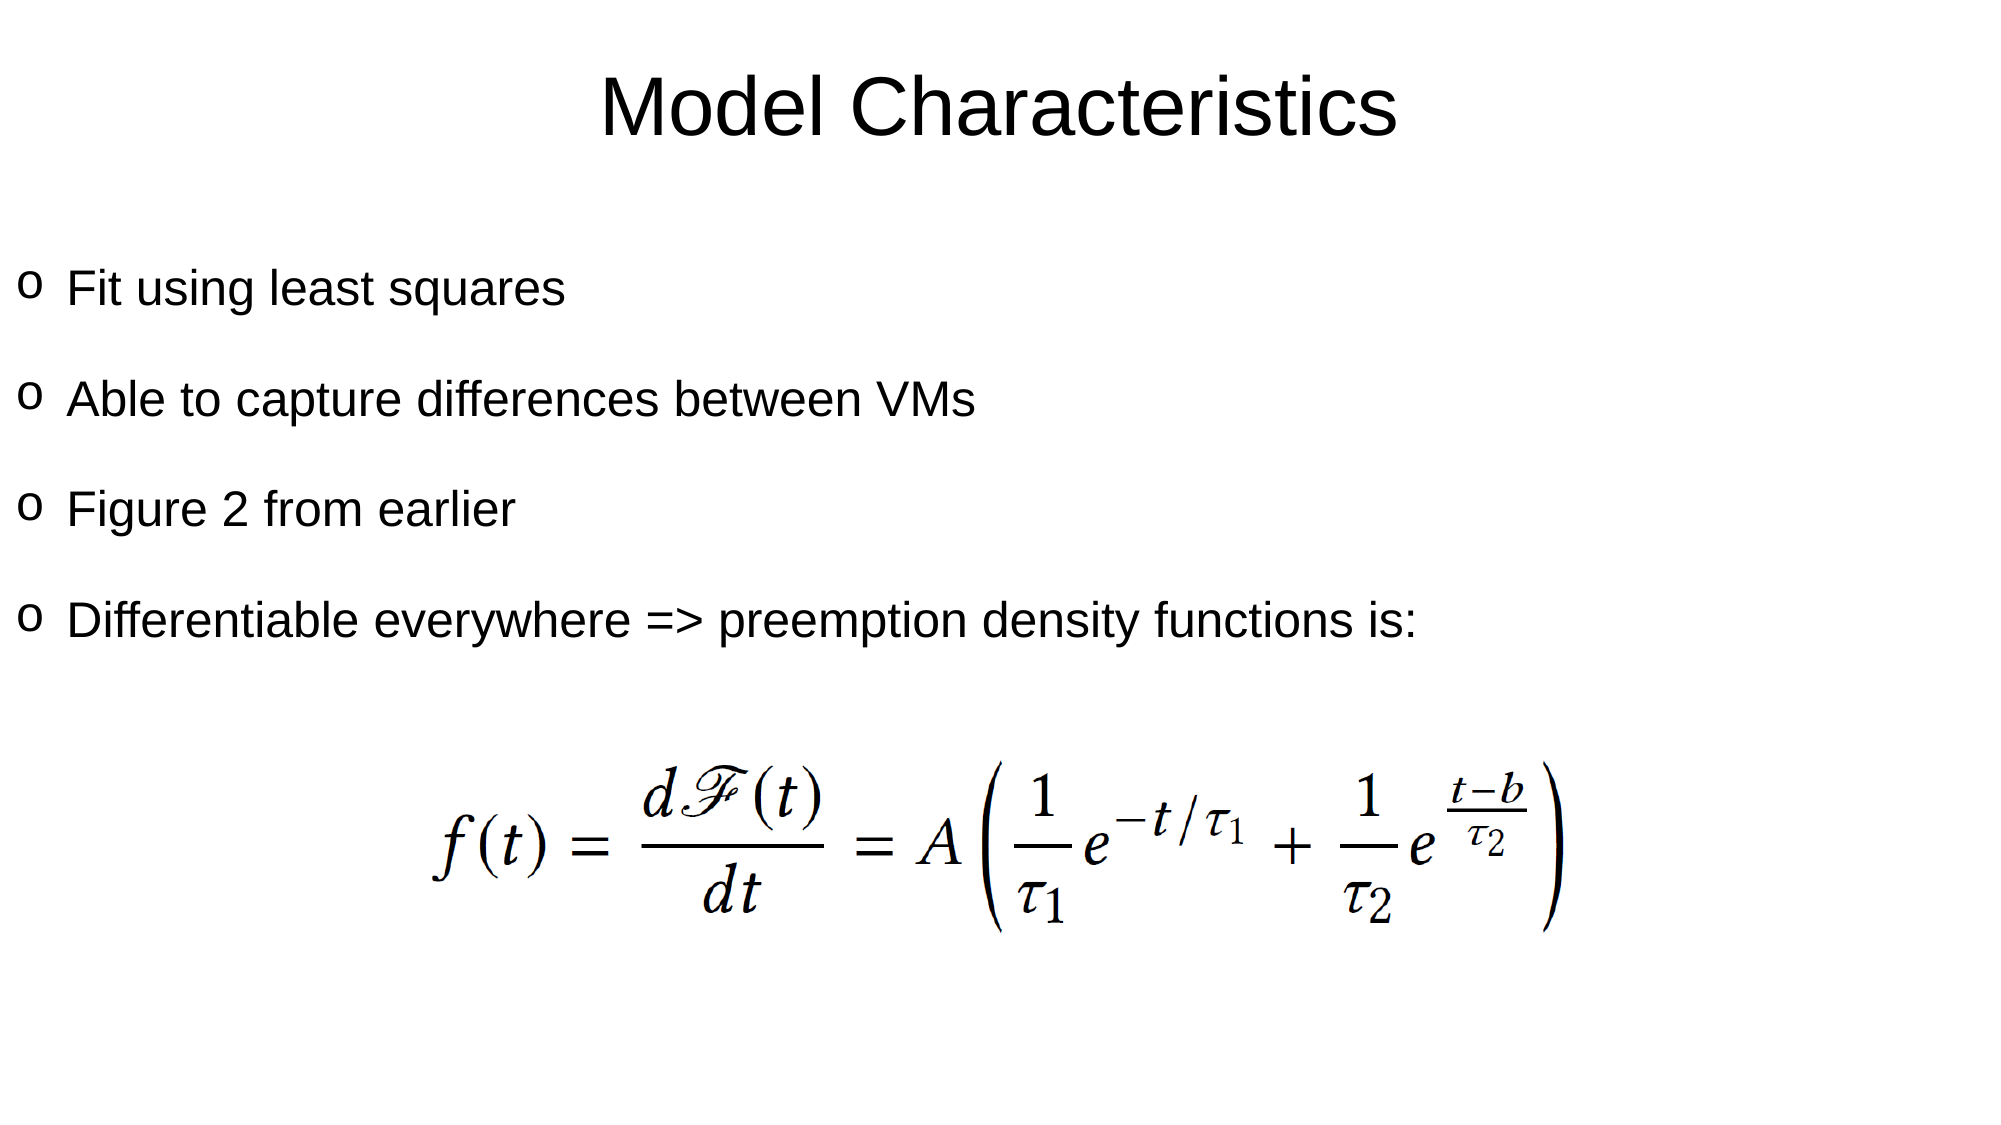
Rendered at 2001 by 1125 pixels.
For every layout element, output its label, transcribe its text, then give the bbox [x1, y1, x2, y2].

list Fit using least squares Able to capture differences between VMs Figure 2 from earlier Differentiable everywhere => preemption density functions is: [0, 217, 2000, 591]
title Model Characteristics [0, 0, 2000, 217]
picture [421, 735, 1579, 942]
